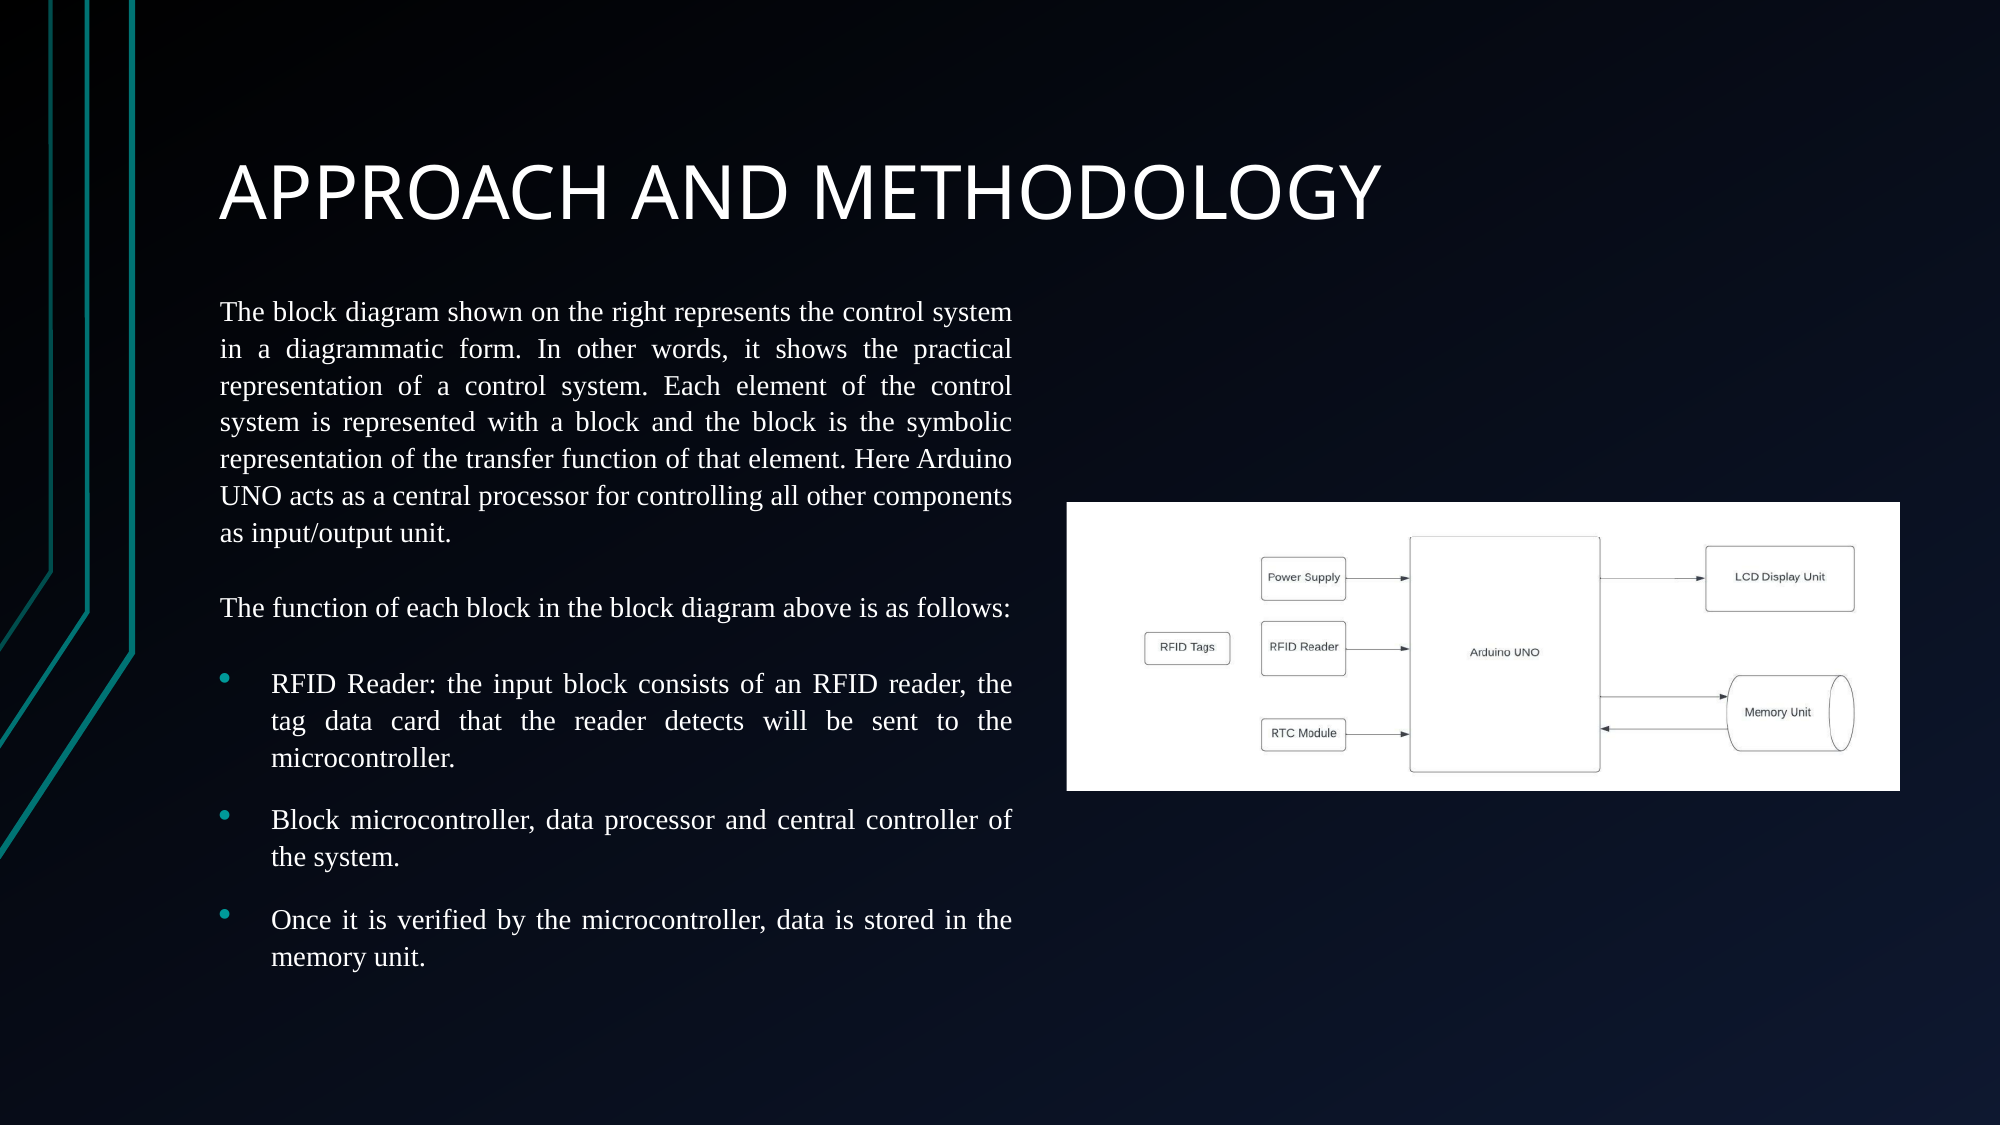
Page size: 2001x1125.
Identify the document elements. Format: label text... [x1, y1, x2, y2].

list The block diagram shown on the right represents the control system in a diagrammatic form. In other words, it shows the practical representation of a control system. Each element of the control system is represented with a block and the block is the symbolic representation of the transfer function of that element. Here Arduino UNO acts as a central processor for controlling all other components as input/output unit. The function of each block in the block diagram above is as follows: RFID Reader: the input block consists of an RFID reader, the tag data card that the reader detects will be sent to the microcontroller. Block microcontroller, data processor and central controller of the system. Once it is verified by the microcontroller, data is stored in the memory unit. [200, 279, 1034, 1013]
title APPROACH AND METHODOLOGY [200, 45, 1900, 246]
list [1066, 501, 1901, 791]
